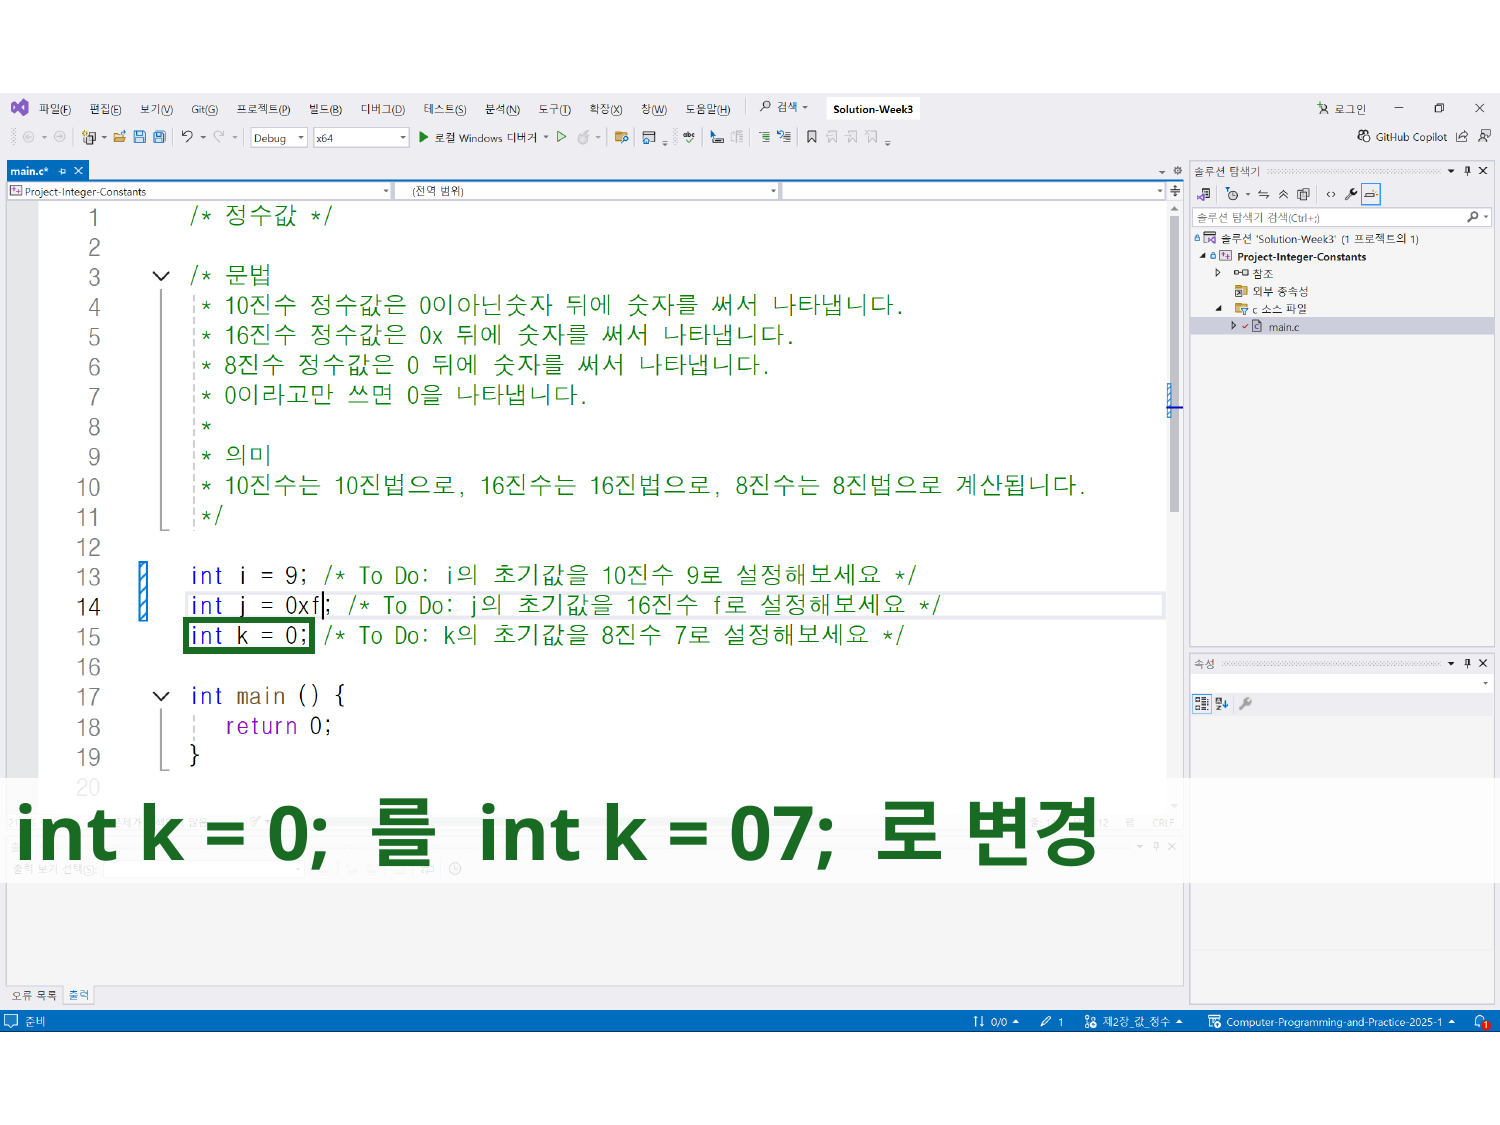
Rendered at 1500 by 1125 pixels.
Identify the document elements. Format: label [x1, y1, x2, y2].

picture [0, 93, 1500, 1032]
